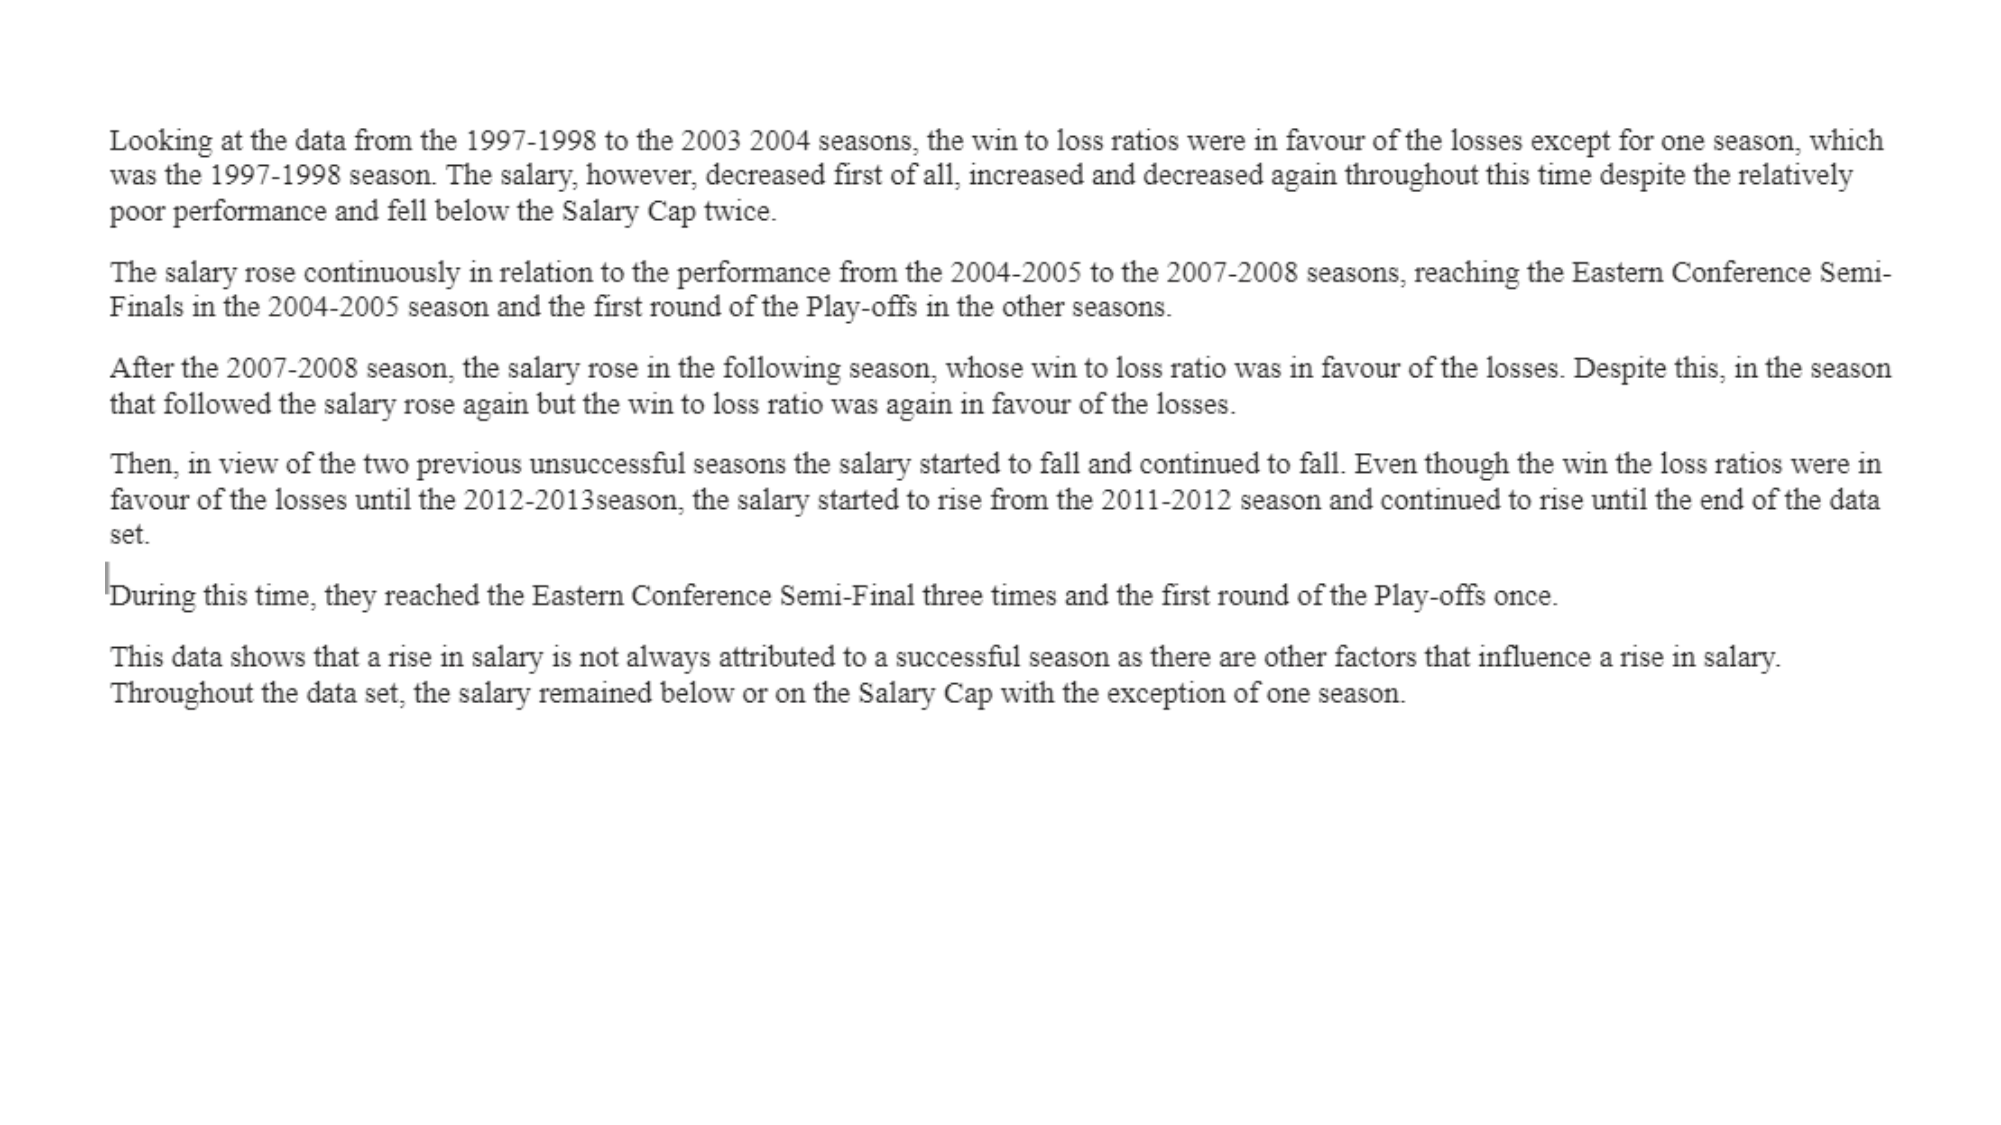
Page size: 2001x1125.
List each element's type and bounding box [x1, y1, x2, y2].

picture [105, 118, 1895, 768]
